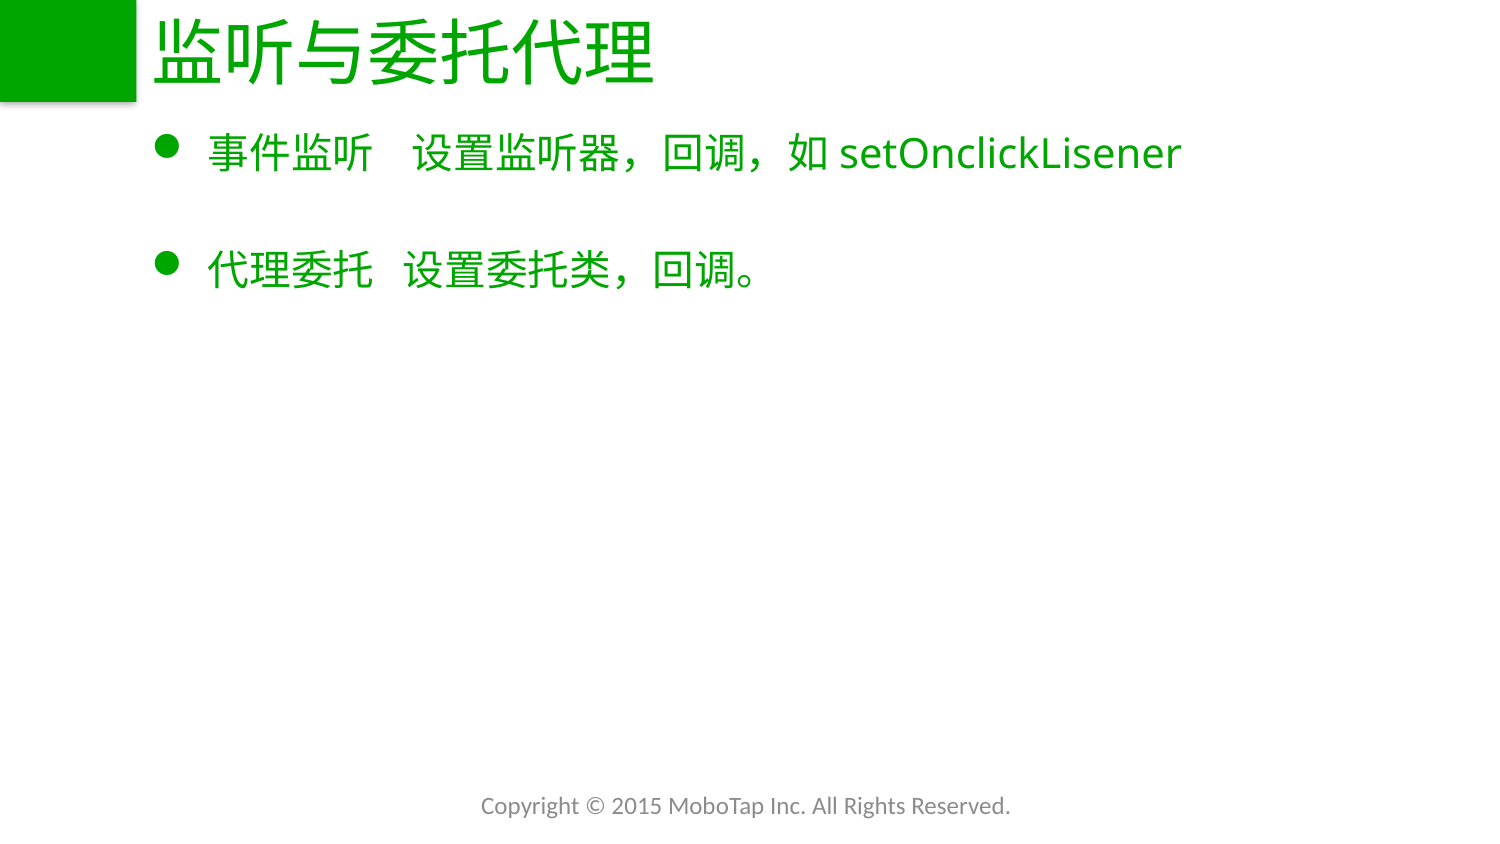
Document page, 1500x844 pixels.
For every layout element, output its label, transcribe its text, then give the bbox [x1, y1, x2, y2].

title 监听与委托代理 [136, 0, 1424, 102]
list 事件监听 设置监听器，回调，如setOnclickLisener 代理委托 设置委托类，回调。 [136, 119, 1425, 768]
footer Copyright © 2015 MoboTap Inc. All Rights Reserved. [454, 782, 1046, 827]
